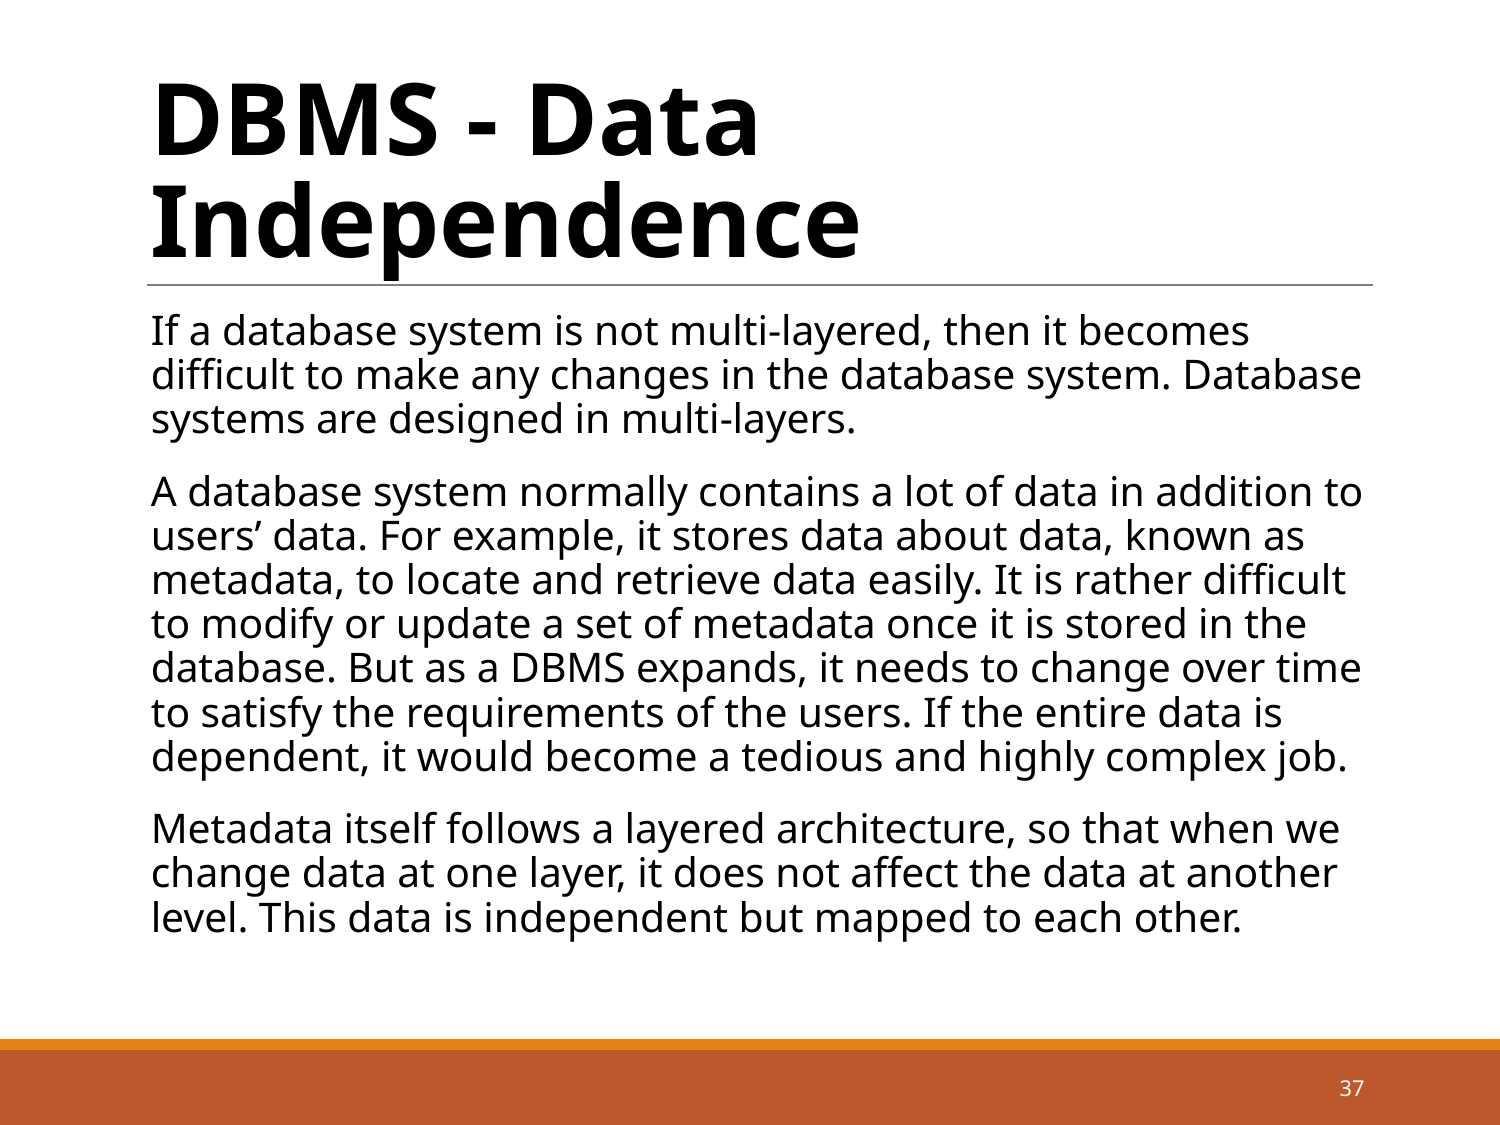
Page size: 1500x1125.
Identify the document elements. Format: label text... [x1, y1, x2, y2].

list If a database system is not multi-layered, then it becomes difficult to make any changes in the database system. Database systems are designed in multi-layers. A database system normally contains a lot of data in addition to users’ data. For example, it stores data about data, known as metadata, to locate and retrieve data easily. It is rather difficult to modify or update a set of metadata once it is stored in the database. But as a DBMS expands, it needs to change over time to satisfy the requirements of the users. If the entire data is dependent, it would become a tedious and highly complex job. Metadata itself follows a layered architecture, so that when we change data at one layer, it does not affect the data at another level. This data is independent but mapped to each other. [135, 302, 1373, 963]
slide_number ‹#› [1218, 1059, 1380, 1120]
title DBMS - Data Independence [135, 47, 1373, 285]
